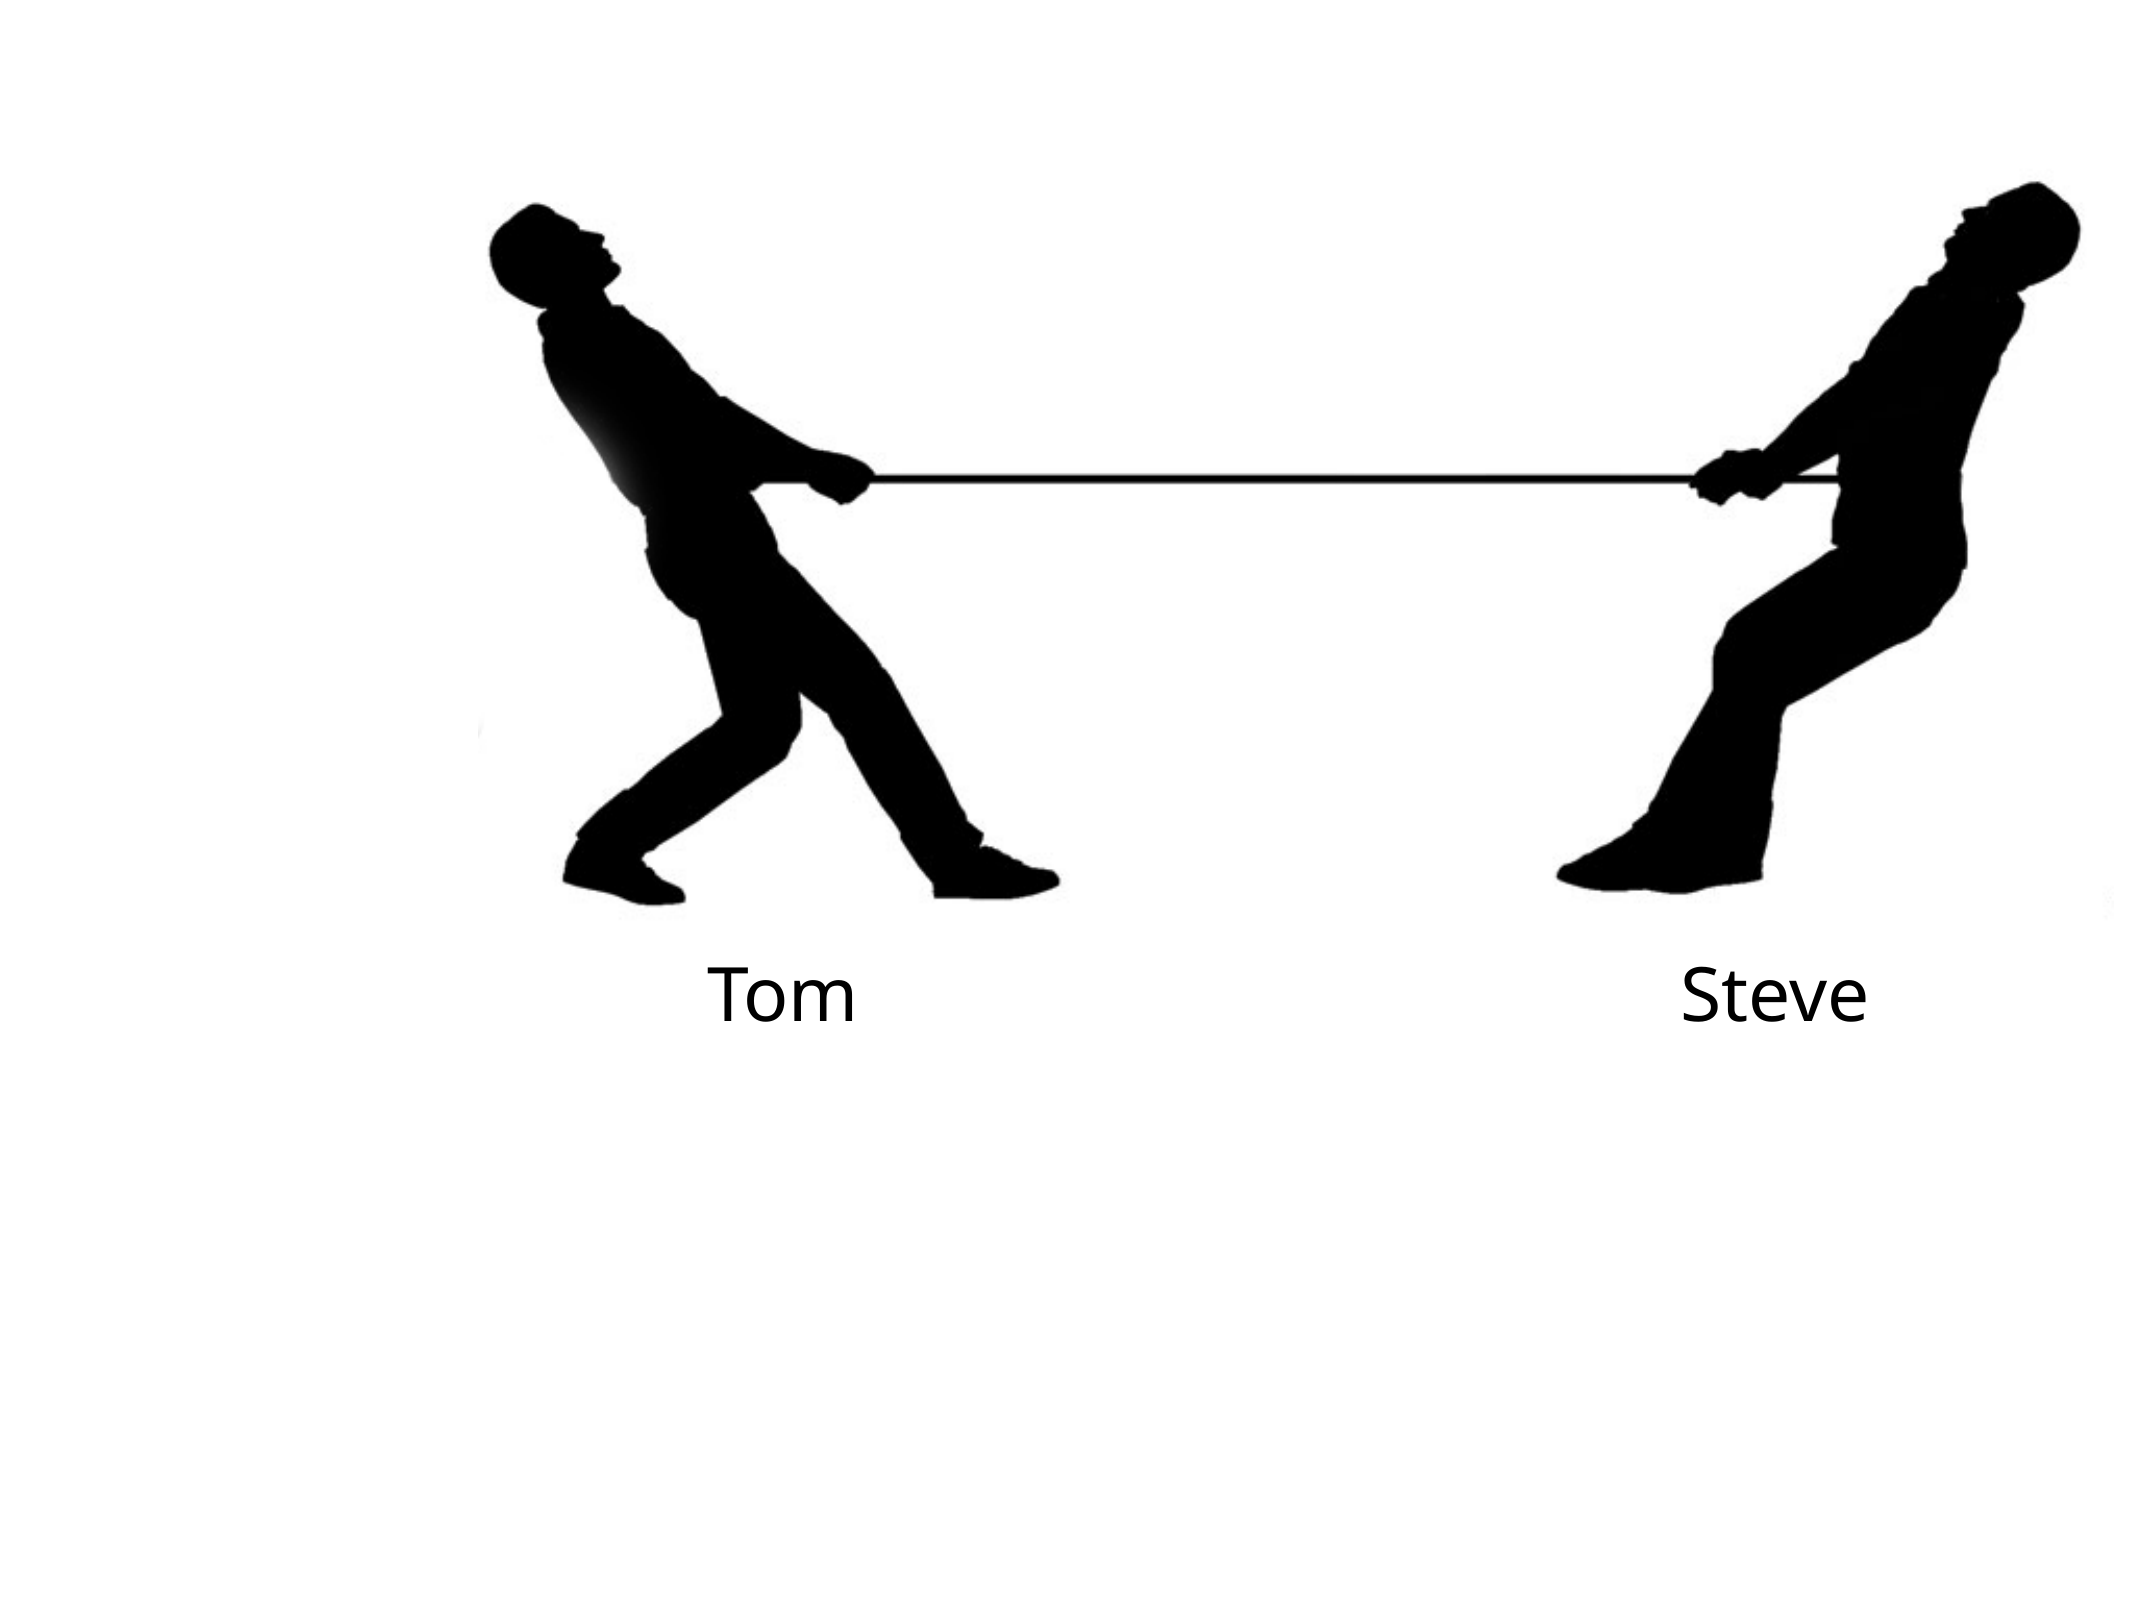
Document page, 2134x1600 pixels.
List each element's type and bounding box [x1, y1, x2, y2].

text_box [477, 129, 2114, 1052]
